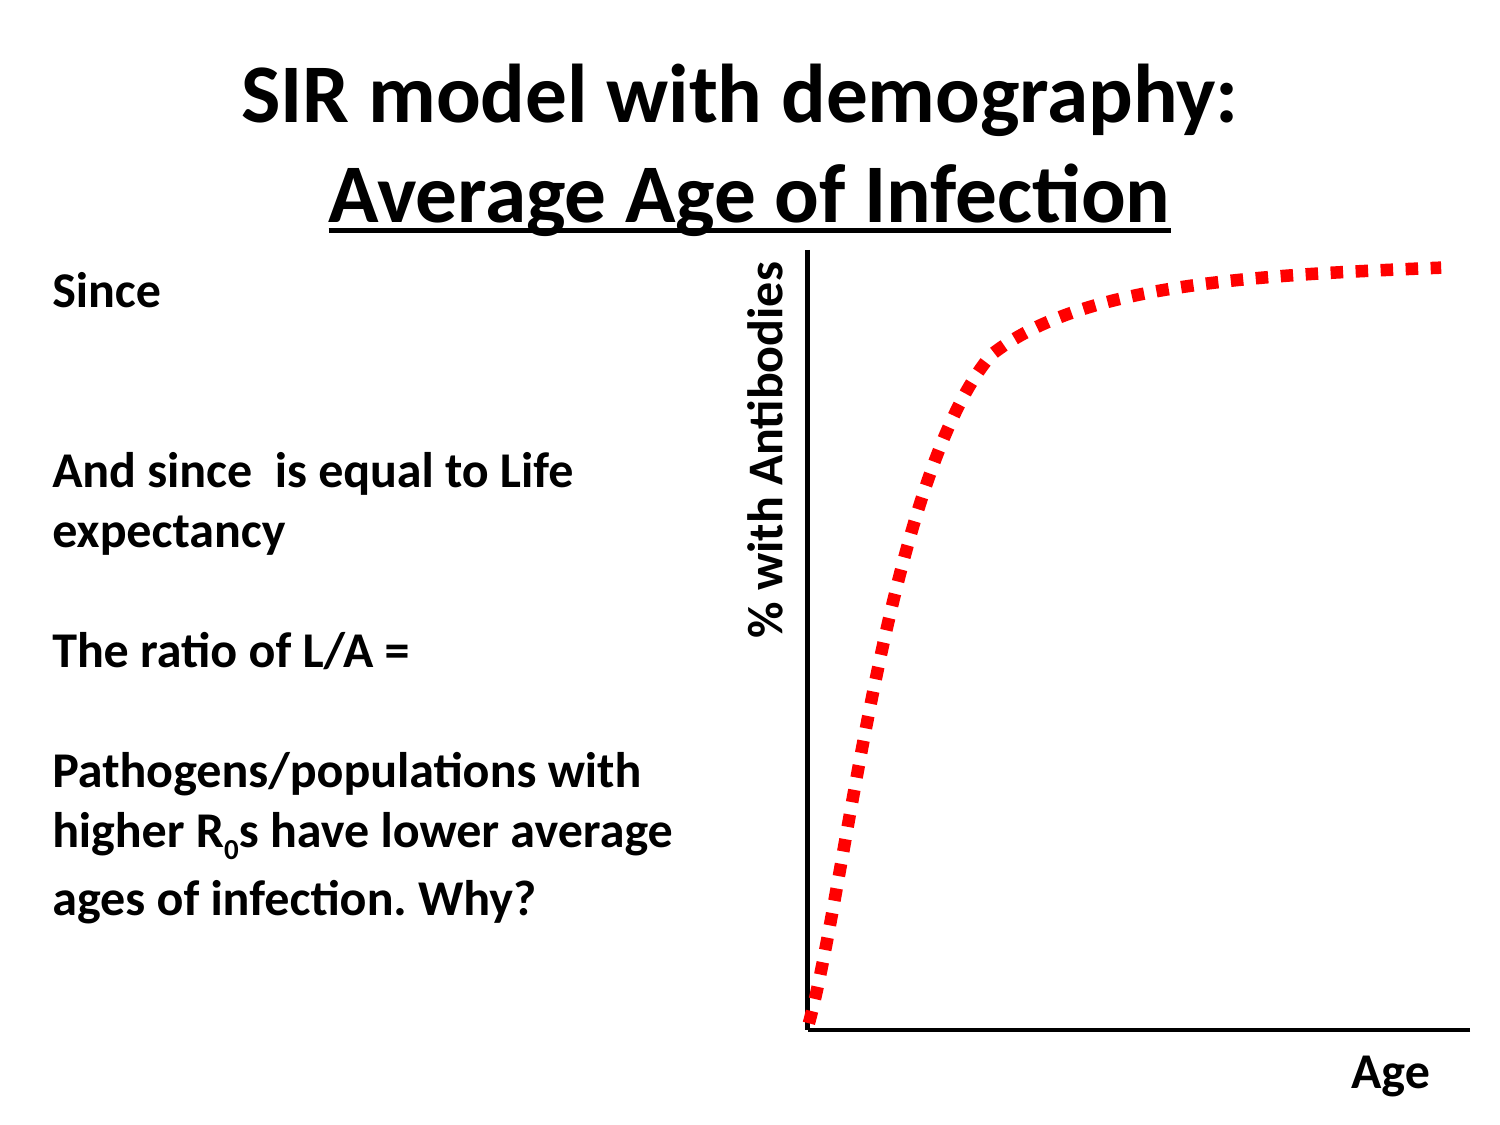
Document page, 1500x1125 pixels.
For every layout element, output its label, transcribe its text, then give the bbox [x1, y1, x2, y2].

text_box [811, 265, 1442, 1024]
title SIR model with demography: Average Age of Infection [75, 45, 1425, 233]
text_box % with Antibodies [724, 247, 800, 653]
text_box Age [1336, 1039, 1445, 1106]
